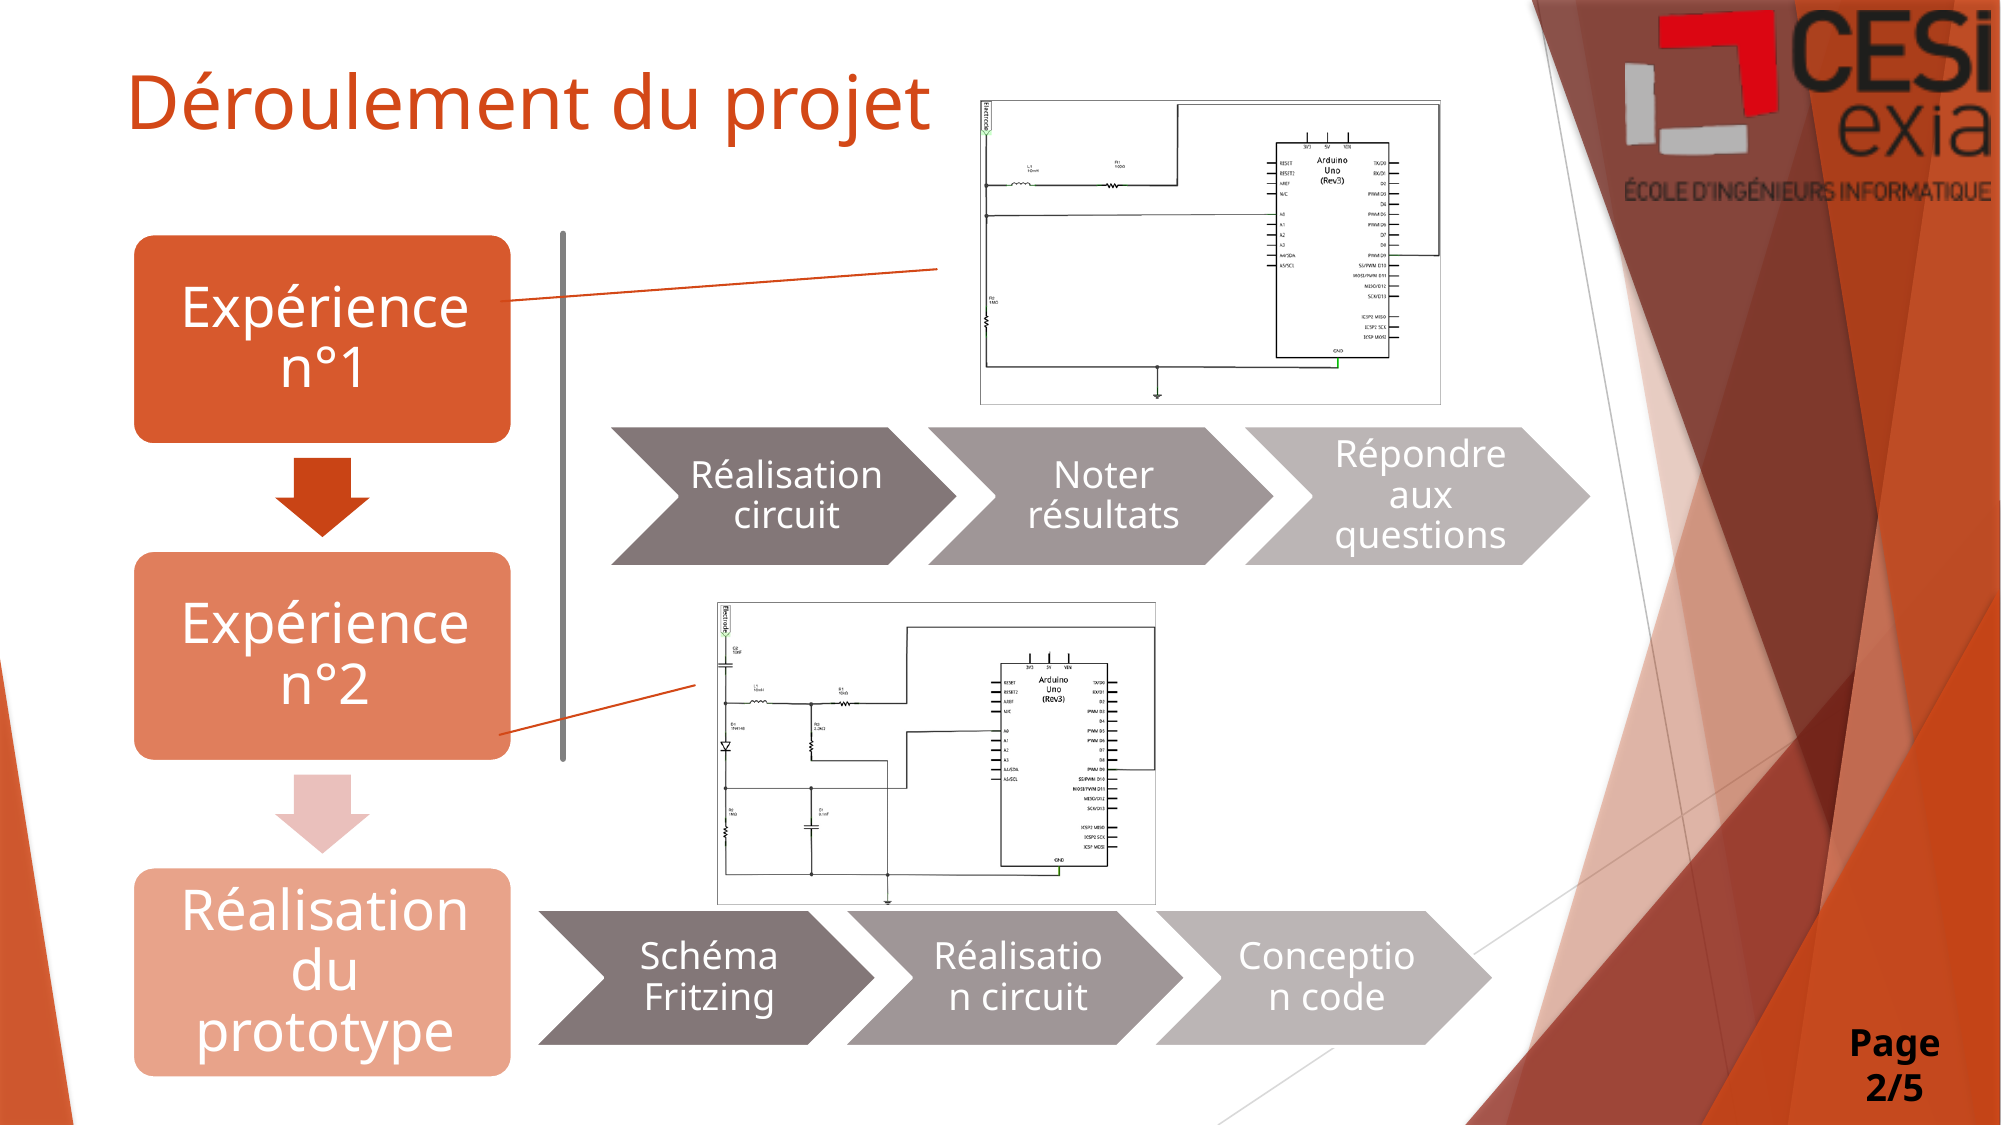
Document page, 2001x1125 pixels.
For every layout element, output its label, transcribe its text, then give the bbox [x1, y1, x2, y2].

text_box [606, 382, 1594, 611]
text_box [533, 806, 1496, 1125]
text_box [500, 268, 938, 302]
picture [1625, 9, 1992, 202]
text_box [499, 684, 696, 736]
title Déroulement du projet [110, 47, 1521, 168]
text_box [0, 233, 658, 1079]
text_box Page 2/5 [1823, 1011, 1967, 1117]
picture [717, 601, 1157, 906]
picture [979, 100, 1442, 405]
